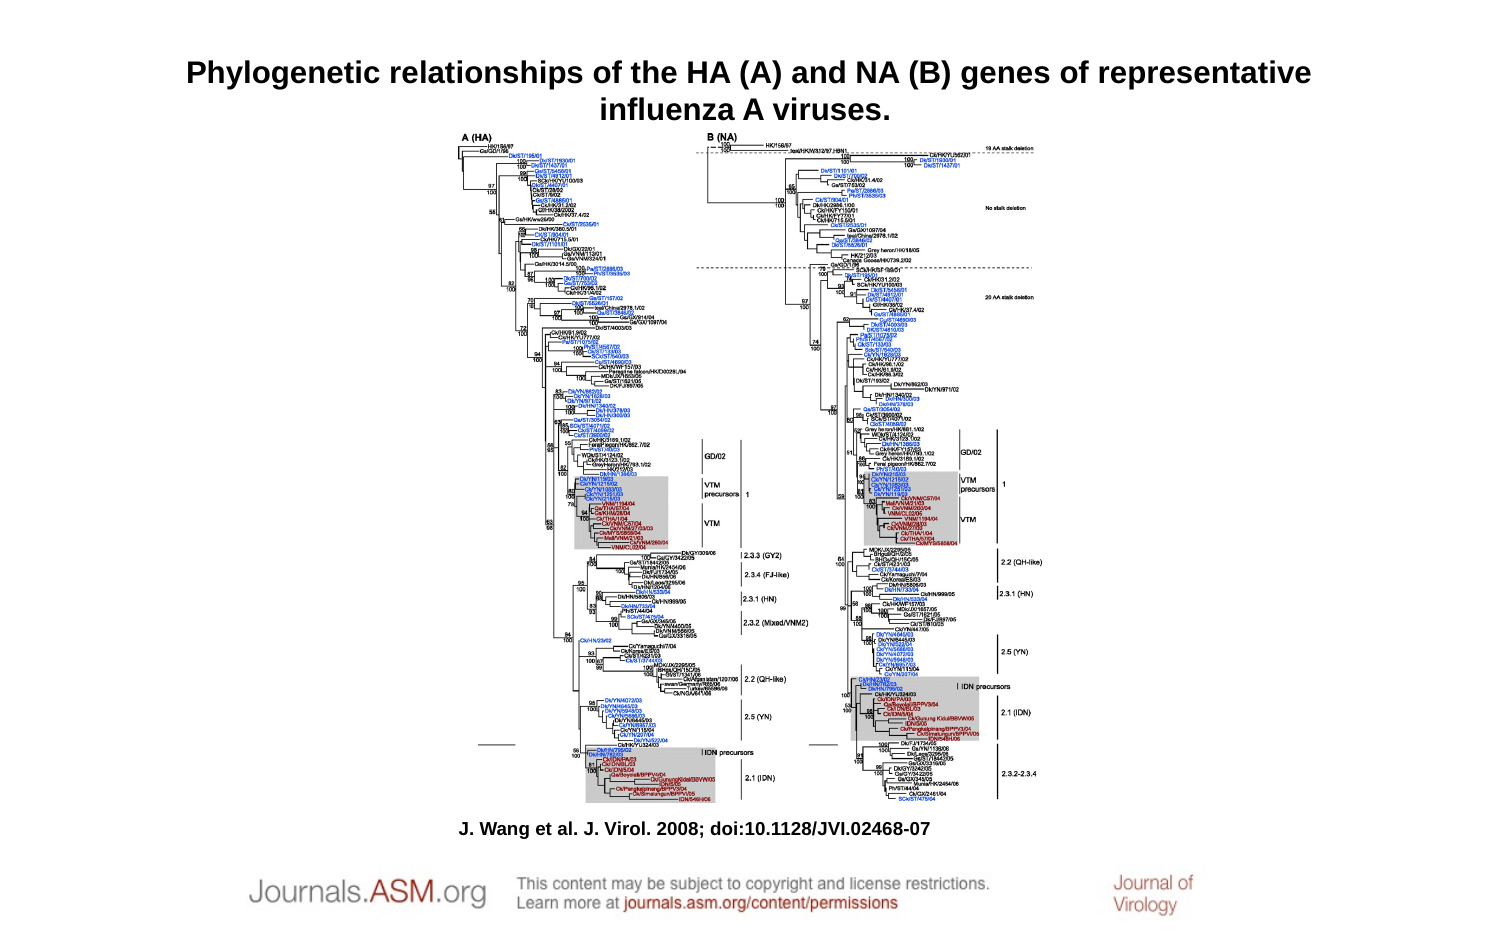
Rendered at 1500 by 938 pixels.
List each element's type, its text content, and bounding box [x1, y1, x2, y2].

picture [458, 133, 1043, 804]
picture [227, 863, 1362, 923]
text_box Phylogenetic relationships of the HA (A) and NA (B) genes of representative influenza A viruses. [169, 52, 1331, 109]
text_box J. Wang et al. J. Virol. 2008; doi:10.1128/JVI.02468-07 [458, 816, 995, 849]
